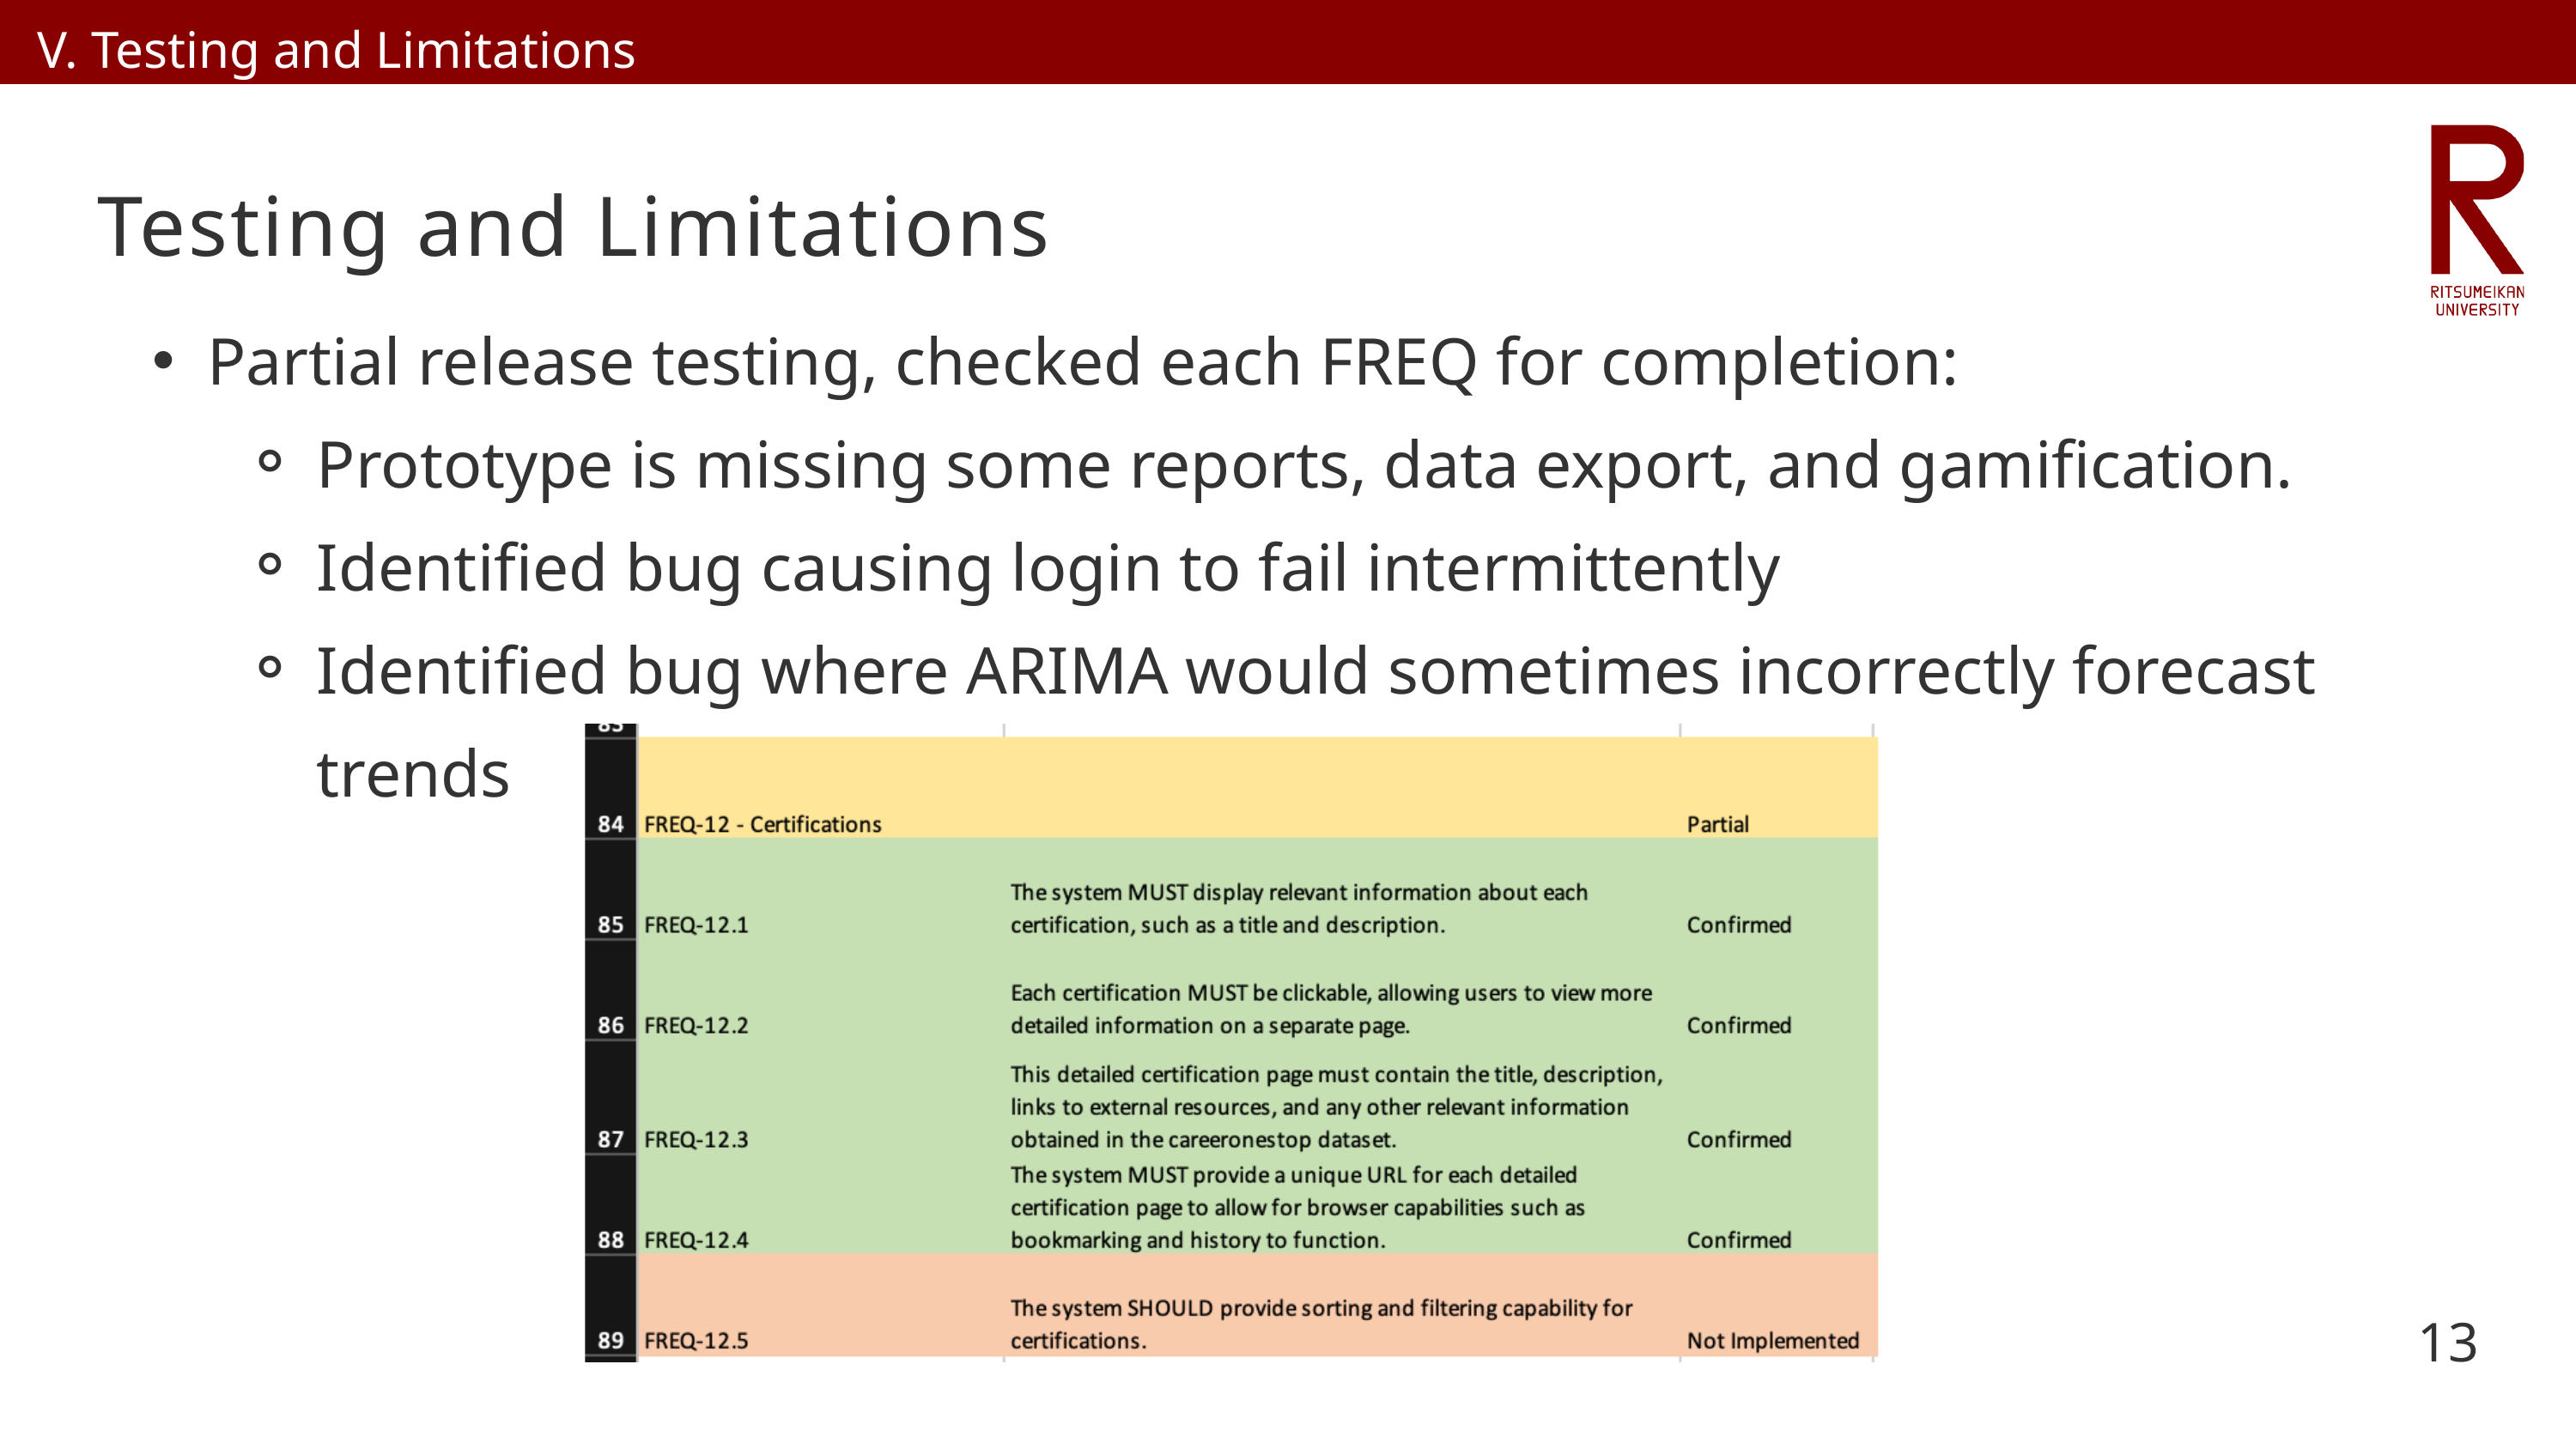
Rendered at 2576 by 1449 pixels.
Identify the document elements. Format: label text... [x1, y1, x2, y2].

text_box [2431, 124, 2524, 316]
text_box Partial release testing, checked each FREQ for completion: Prototype is missing some reports, data export, and gamification. Identified bug causing login to fail intermittently Identified bug where ARIMA would sometimes incorrectly forecast trends [97, 294, 2366, 810]
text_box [0, 0, 2576, 85]
text_box Testing and Limitations [97, 173, 1590, 273]
text_box [585, 810, 1879, 1362]
text_box 13 [2383, 1286, 2480, 1373]
